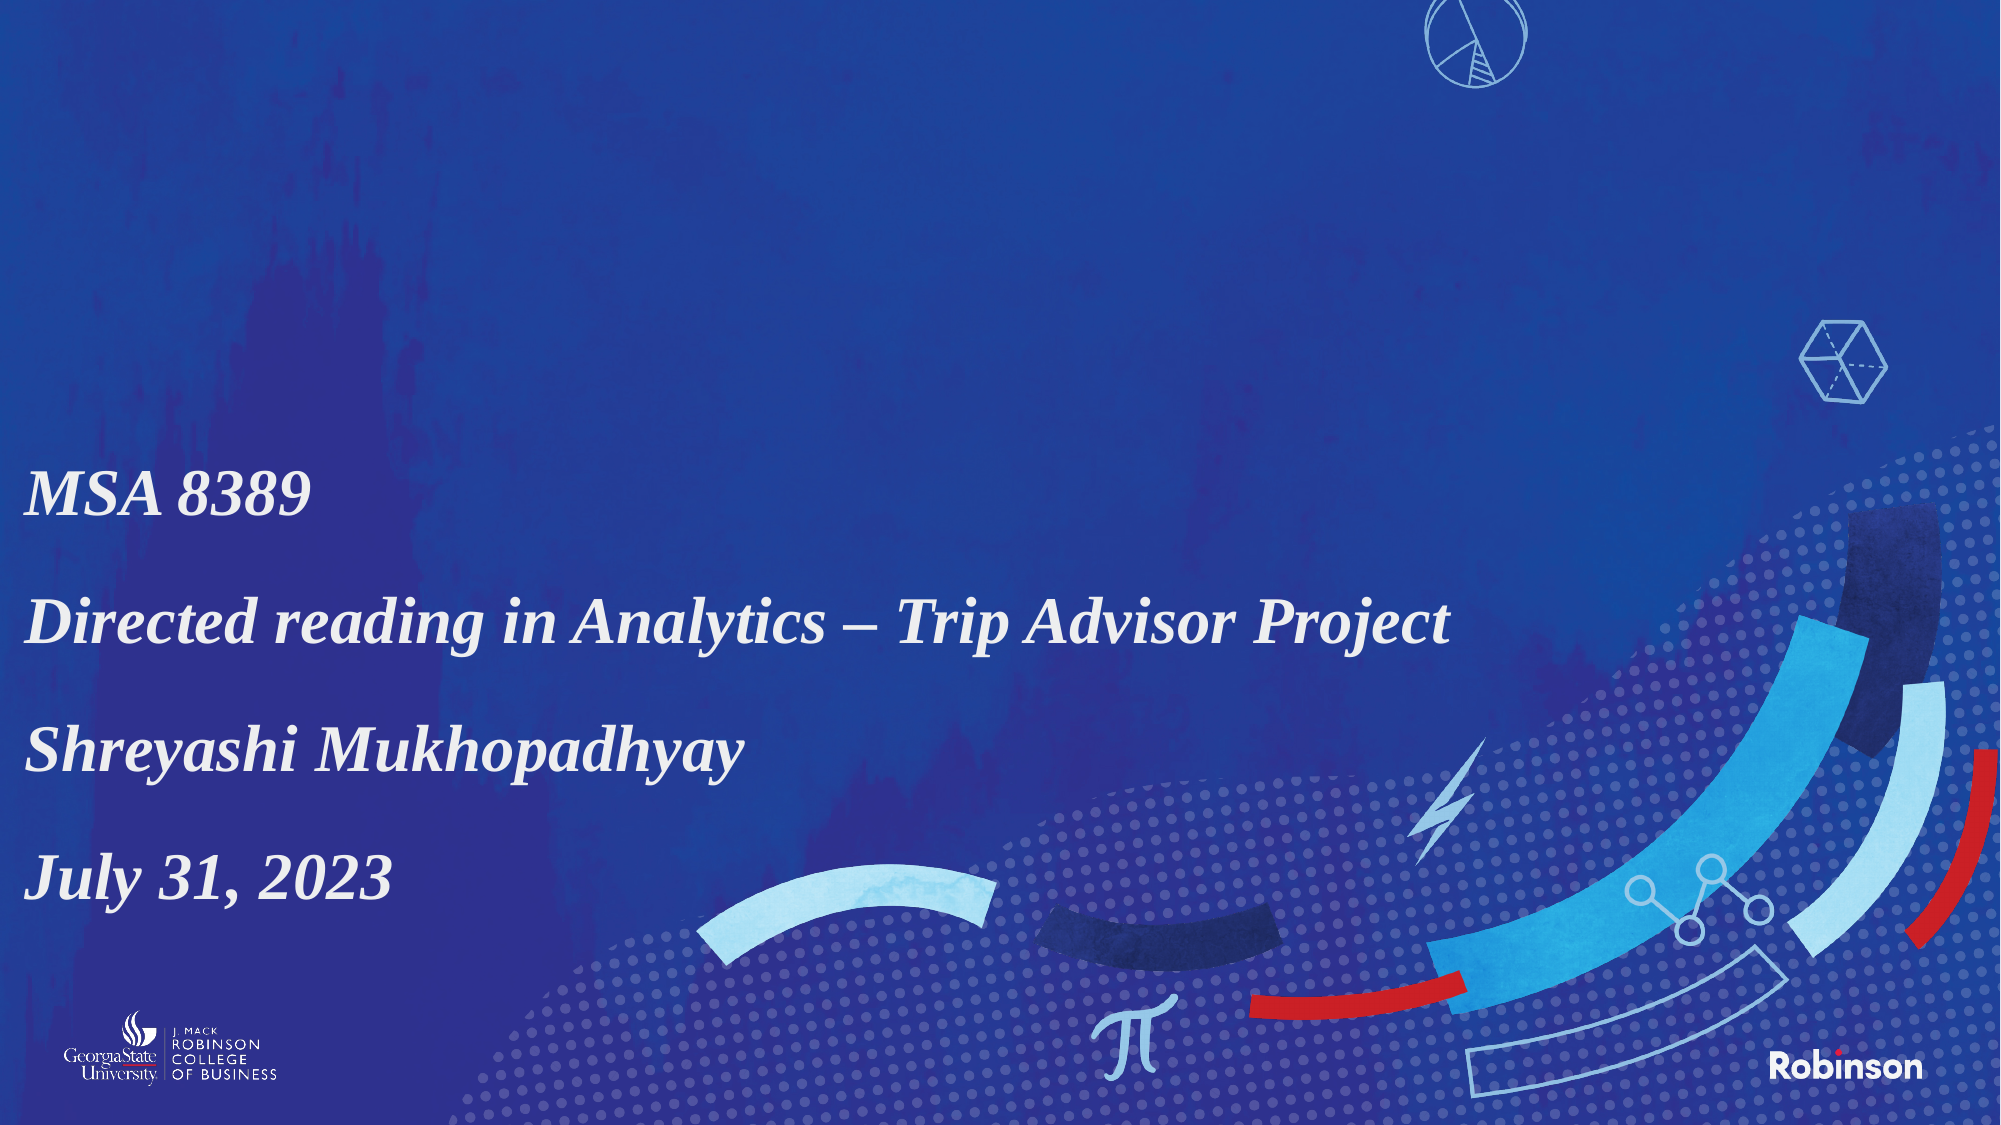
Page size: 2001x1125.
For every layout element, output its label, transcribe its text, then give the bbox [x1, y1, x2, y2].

picture [0, 0, 2001, 1125]
title MSA 8389 Directed reading in Analytics – Trip Advisor Project Shreyashi Mukhopadhyay July 31, 2023 [24, 154, 1733, 1033]
